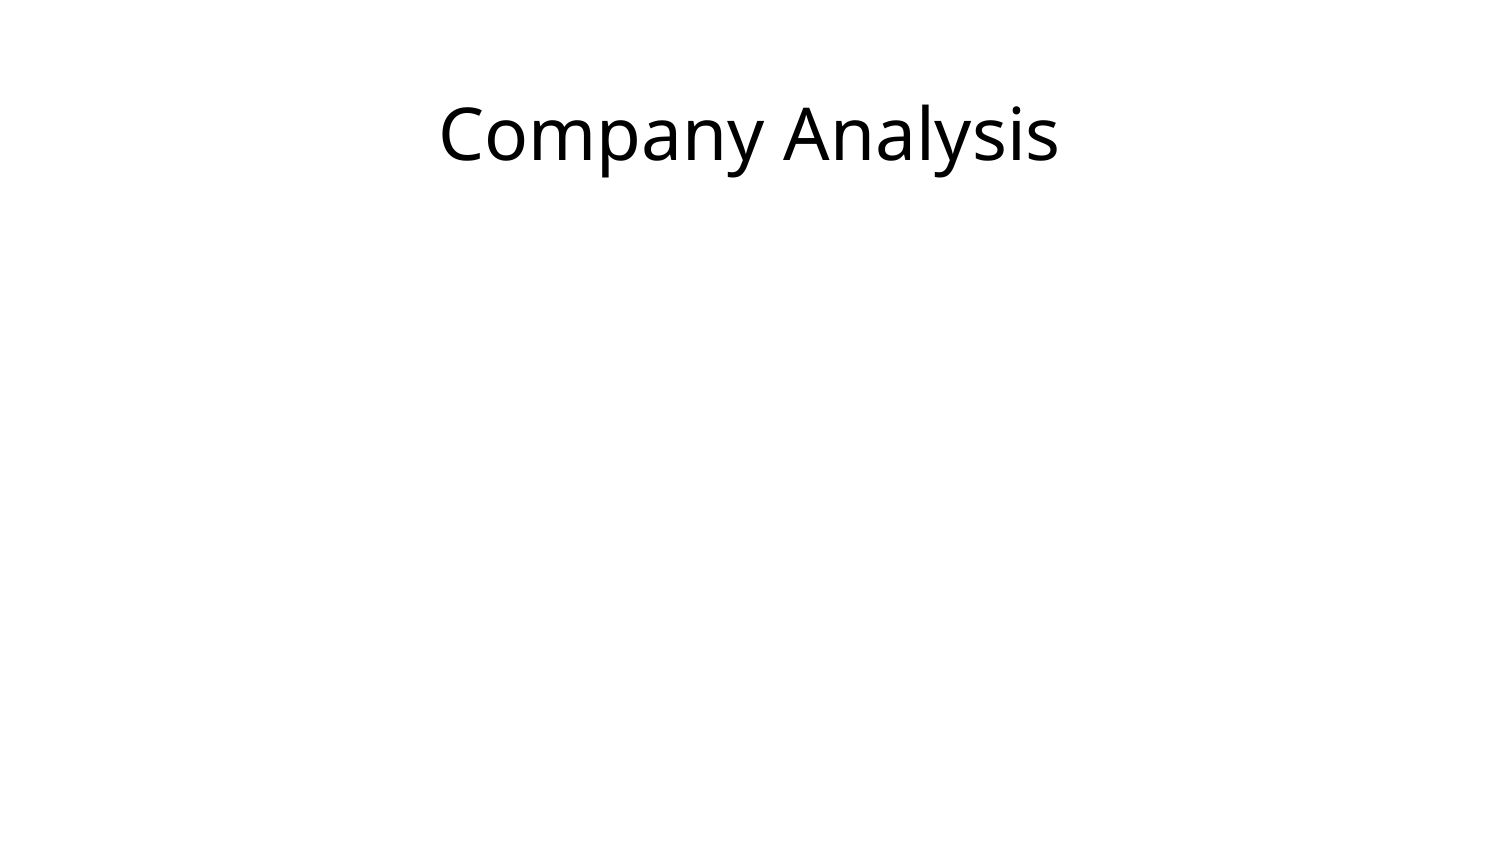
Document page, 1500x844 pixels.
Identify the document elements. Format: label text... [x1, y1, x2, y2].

text_box Company Analysis [116, 72, 1383, 167]
